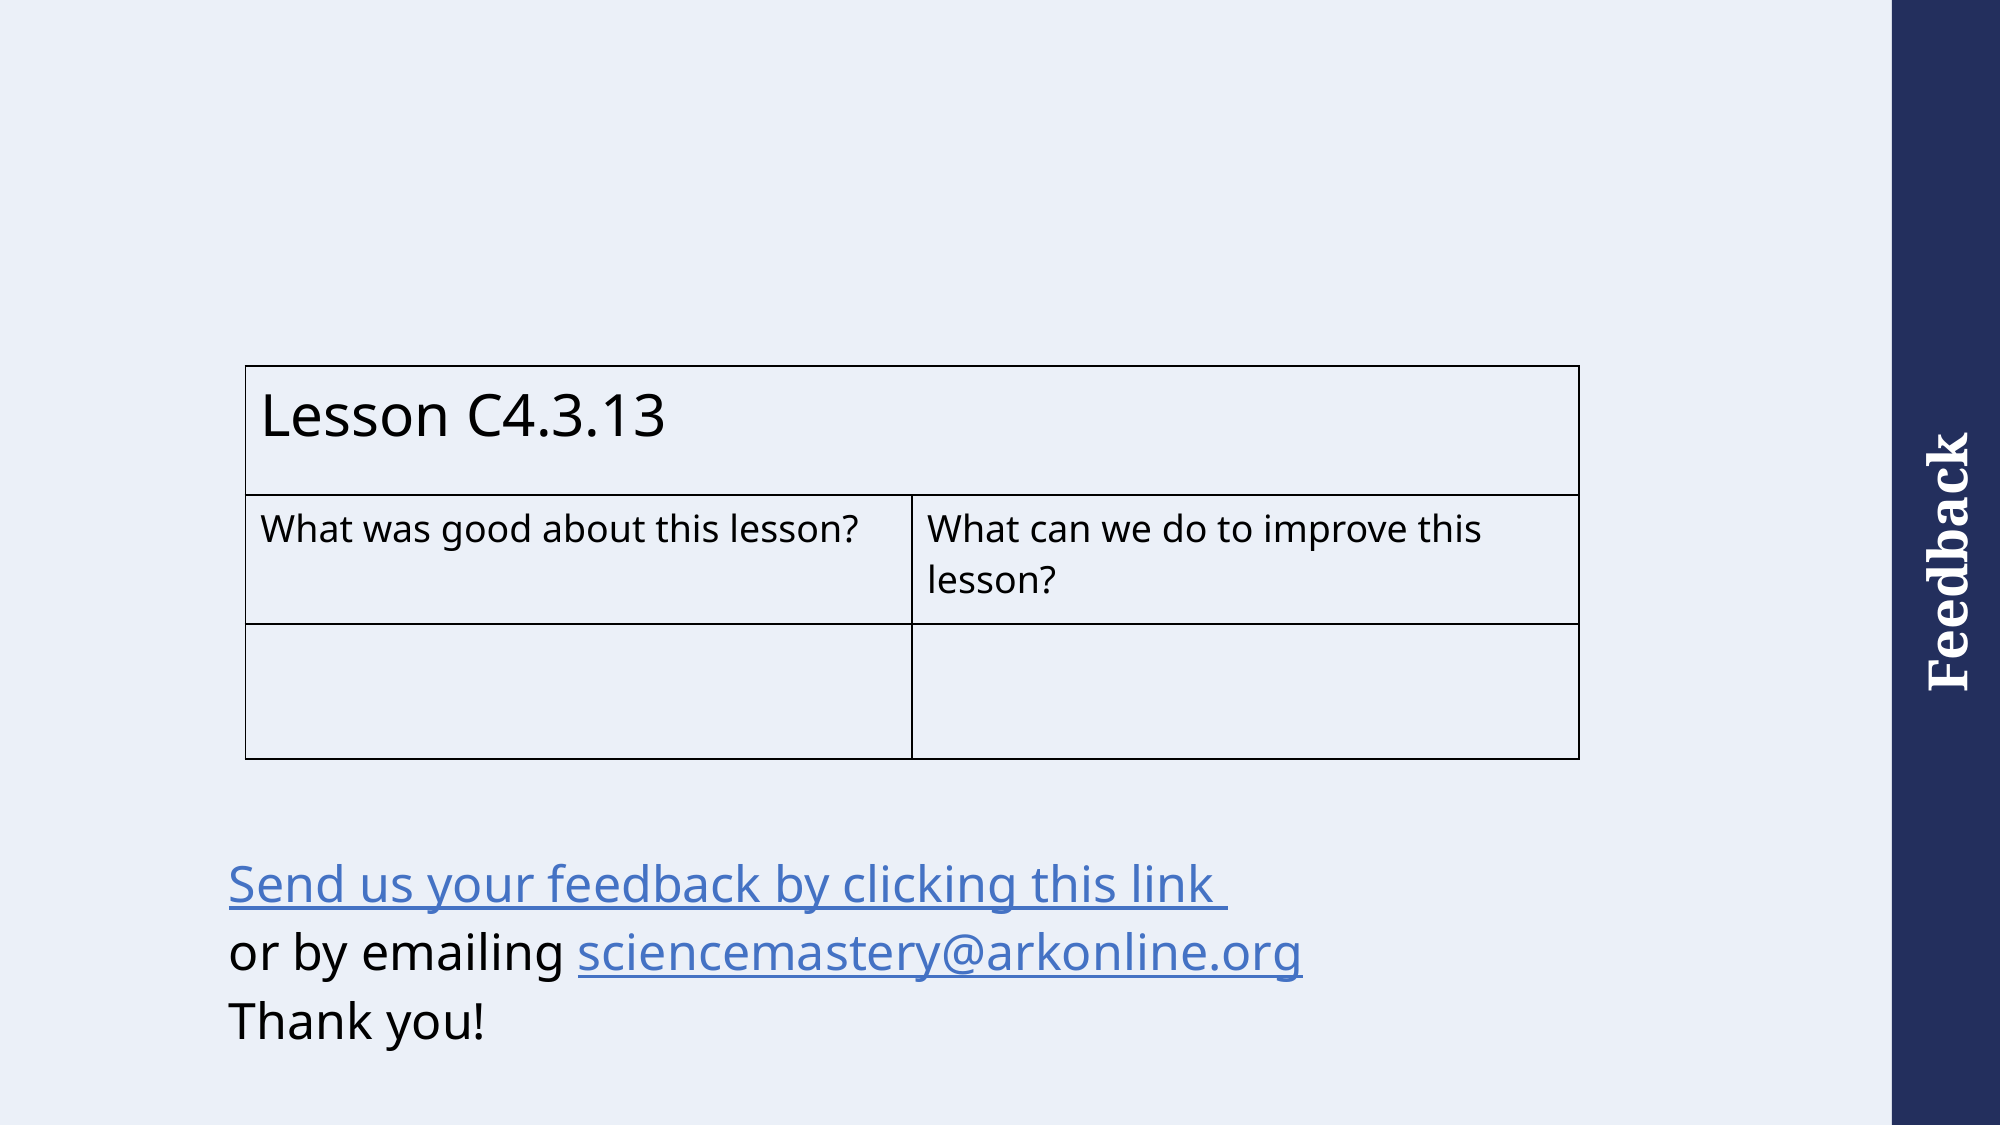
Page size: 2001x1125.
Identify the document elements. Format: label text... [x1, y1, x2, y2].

table_cell What can we do to improve this lesson? [913, 496, 1578, 623]
text_box Send us your feedback by clicking this link or by emailing sciencemastery@arkonline.org Thank you! [214, 845, 1803, 1057]
table_cell What was good about this lesson? [246, 496, 911, 623]
table_cell [913, 625, 1578, 758]
table_cell [246, 625, 911, 758]
table_header Lesson C4.3.13 [246, 367, 1578, 494]
